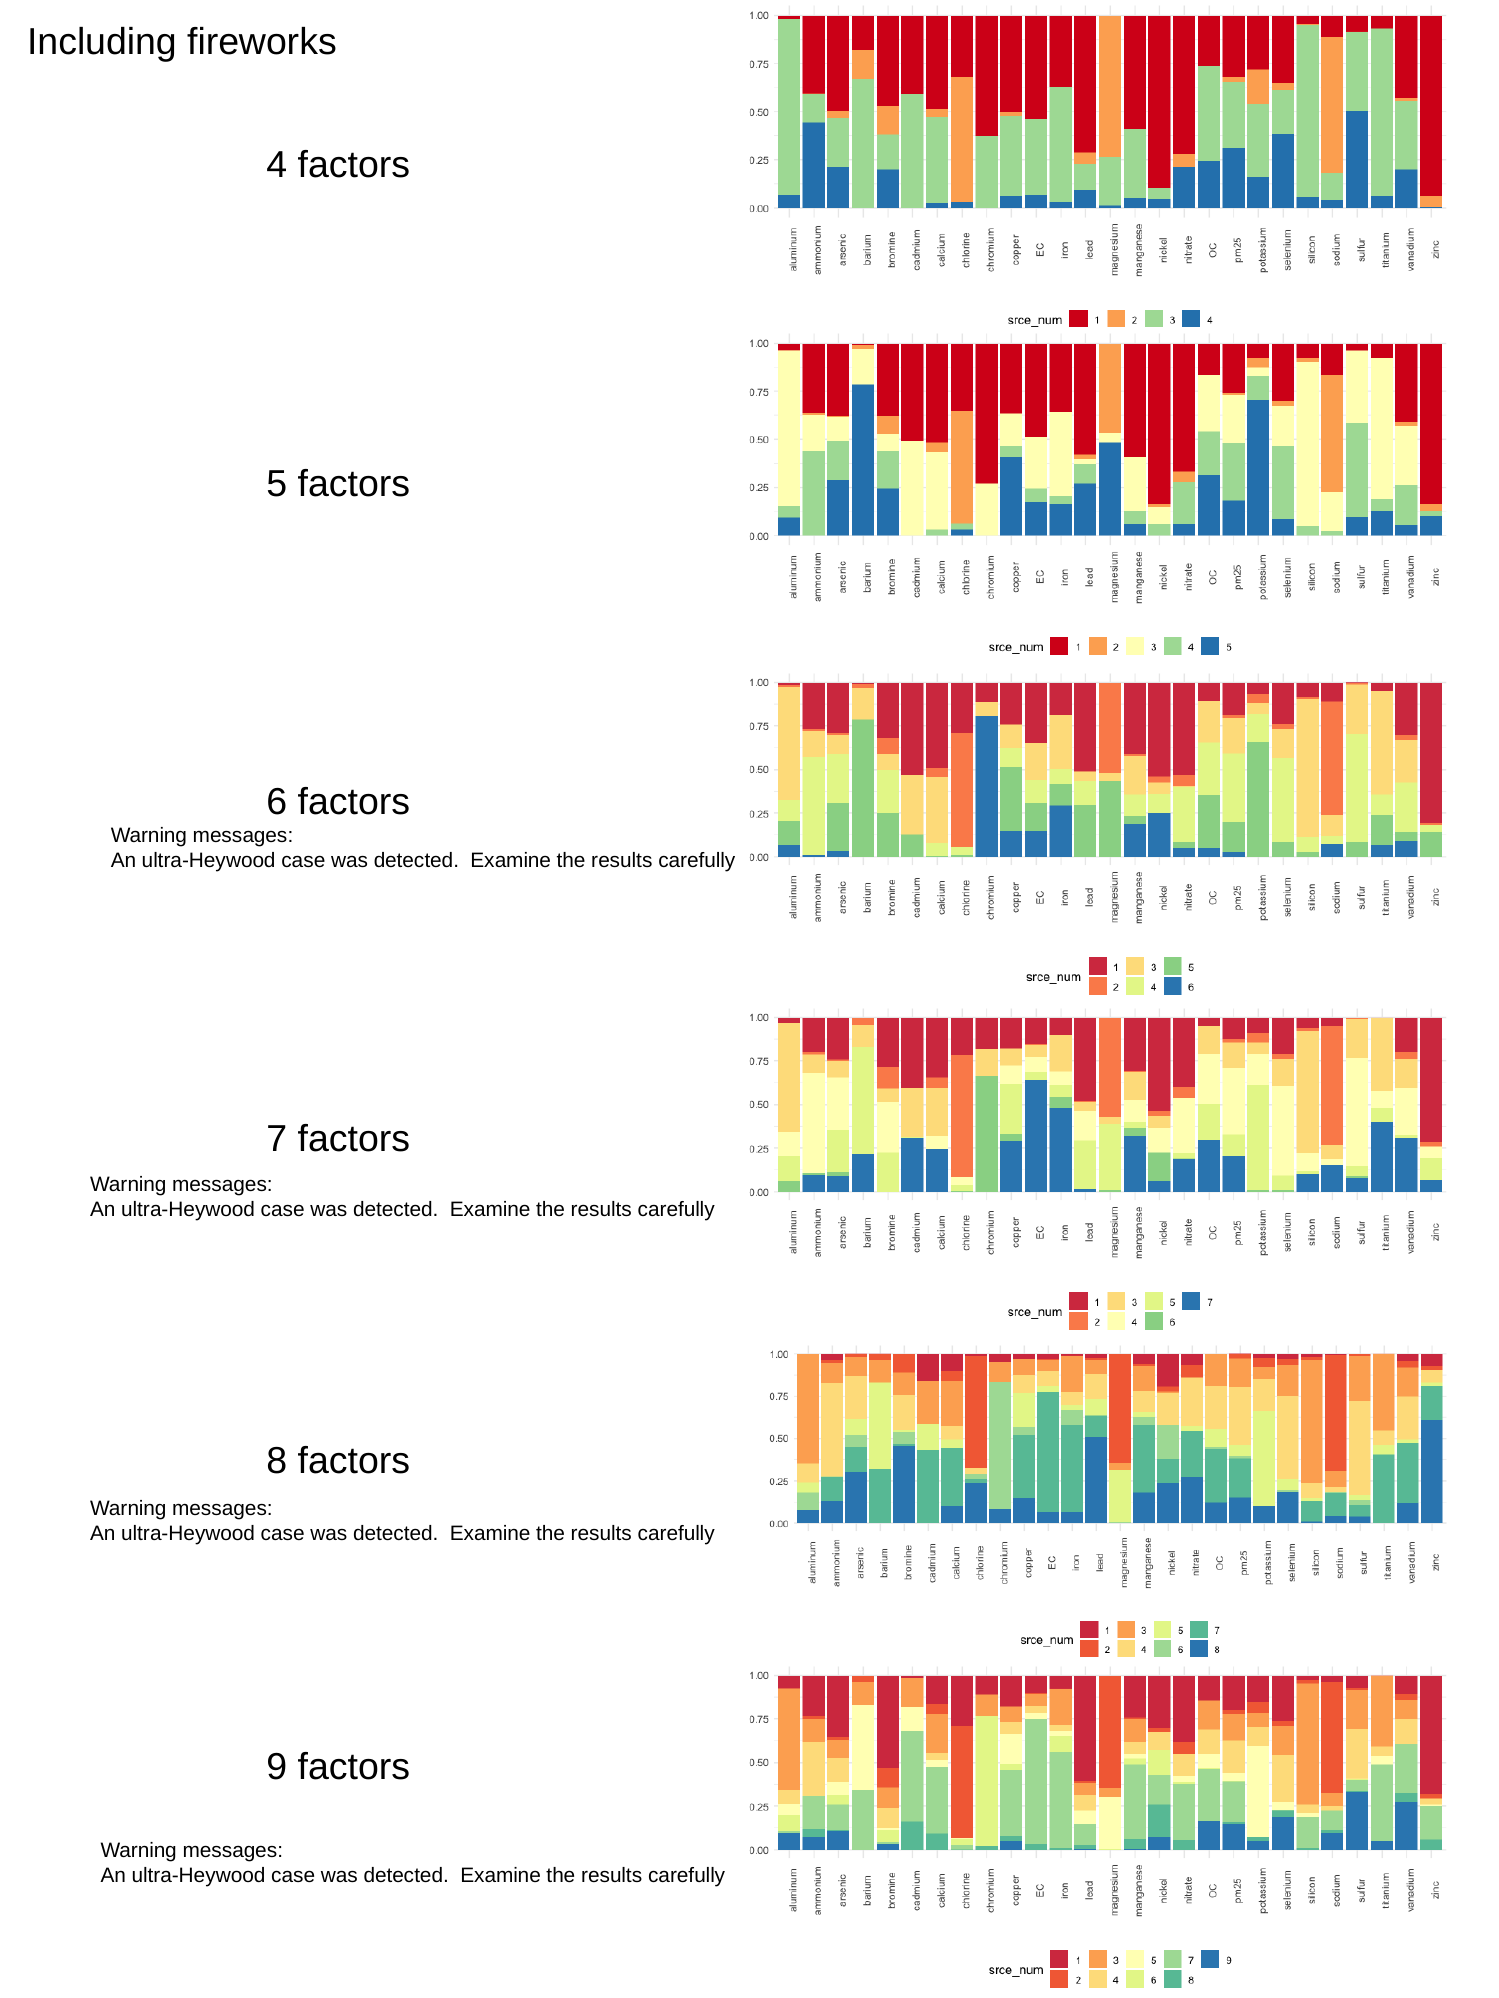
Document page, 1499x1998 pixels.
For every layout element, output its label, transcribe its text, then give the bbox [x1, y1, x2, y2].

text_box Including fireworks [12, 9, 352, 70]
text_box 8 factors [251, 1428, 426, 1487]
text_box Warning messages: An ultra-Heywood case was detected. Examine the results carefully [75, 1162, 728, 1228]
text_box 7 factors [251, 1106, 426, 1162]
text_box 4 factors [251, 132, 426, 193]
picture [728, 0, 1452, 1998]
text_box Warning messages: An ultra-Heywood case was detected. Examine the results carefully [75, 1487, 736, 1553]
text_box 6 factors [251, 769, 426, 814]
text_box Warning messages: An ultra-Heywood case was detected. Examine the results carefully [85, 1828, 728, 1894]
text_box 5 factors [251, 451, 426, 512]
text_box 9 factors [251, 1734, 426, 1795]
text_box Warning messages: An ultra-Heywood case was detected. Examine the results carefully [96, 814, 728, 880]
